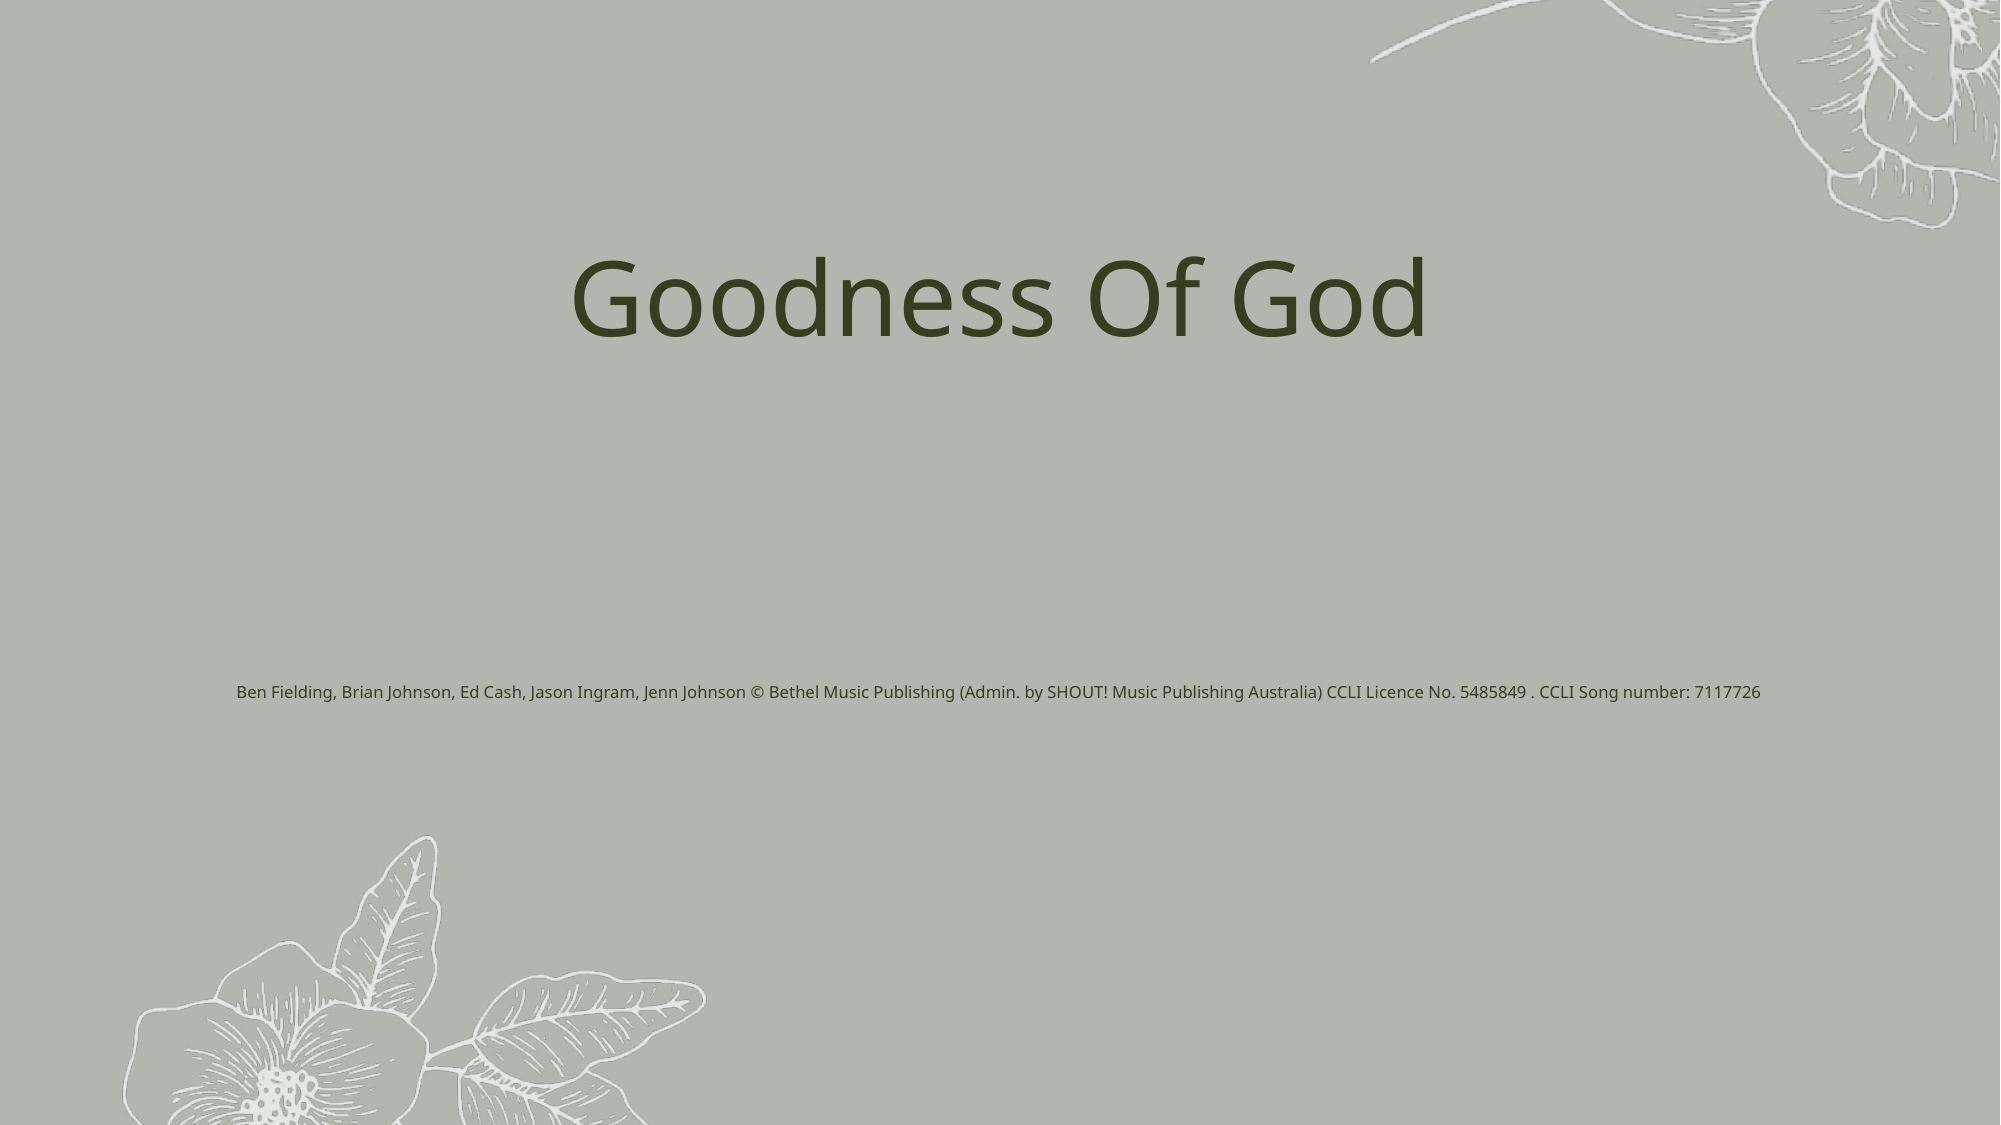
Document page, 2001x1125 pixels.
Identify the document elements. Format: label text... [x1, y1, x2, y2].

picture [98, 811, 731, 1125]
picture [1329, 0, 2001, 416]
text_box Ben Fielding, Brian Johnson, Ed Cash, Jason Ingram, Jenn Johnson © Bethel Music Publishing (Admin. by SHOUT! Music Publishing Australia) CCLI Licence No. 5485849 . CCLI Song number: 7117726 [200, 674, 1800, 710]
text_box Goodness Of God [200, 224, 1800, 365]
